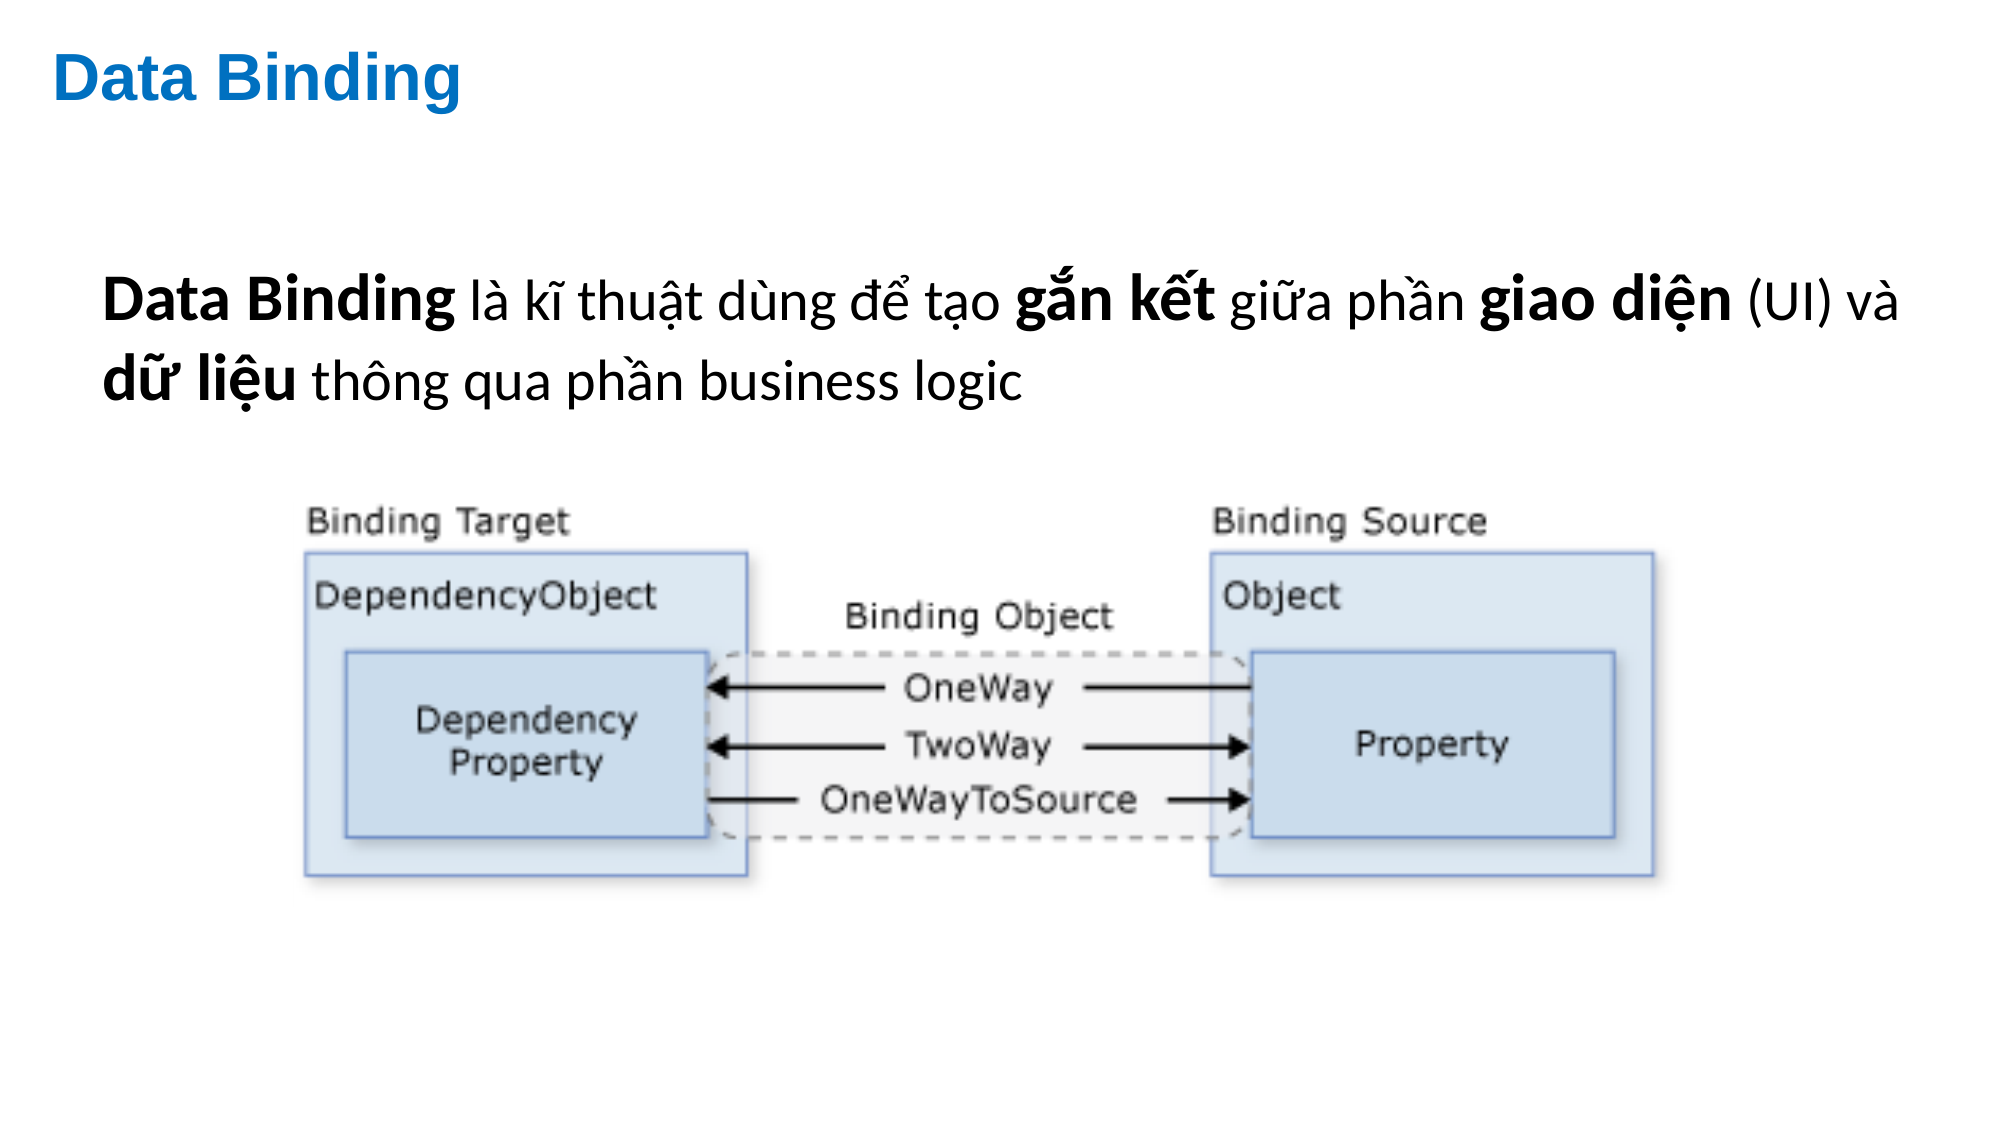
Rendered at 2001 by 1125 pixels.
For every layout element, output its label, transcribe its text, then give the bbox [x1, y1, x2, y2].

picture [292, 502, 1684, 907]
text_box Data Binding là kĩ thuật dùng để tạo gắn kết giữa phần giao diện (UI) và dữ liệu thông qua phần business logic [87, 246, 2000, 422]
text_box Data Binding [37, 26, 479, 121]
